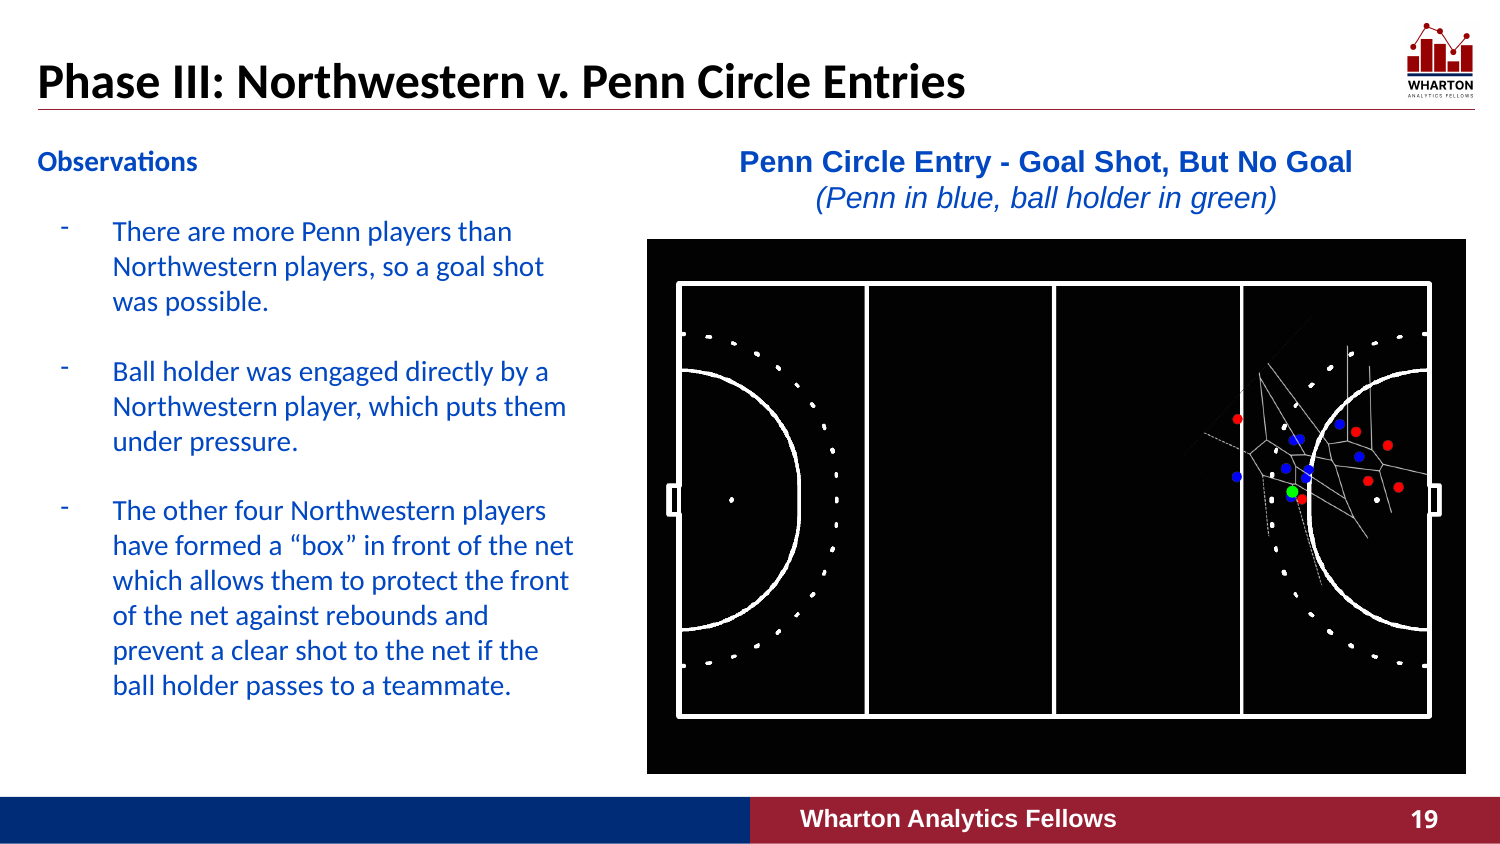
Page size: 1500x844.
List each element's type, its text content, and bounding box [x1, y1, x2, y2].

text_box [647, 239, 1466, 775]
picture [1404, 20, 1480, 104]
footer Wharton Analytics Fellows [800, 799, 1325, 836]
text_box Observations There are more Penn players than Northwestern players, so a goal shot was possible. Ball holder was engaged directly by a Northwestern player, which puts them under pressure. The other four Northwestern players have formed a “box” in front of the net which allows them to protect the front of the net against rebounds and prevent a clear shot to the net if the ball holder passes to a teammate. [37, 142, 594, 752]
slide_number ‹#› [1350, 802, 1477, 839]
text_box Penn Circle Entry - Goal Shot, But No Goal (Penn in blue, ball holder in green) [700, 142, 1407, 230]
title Phase III: Northwestern v. Penn Circle Entries [37, 40, 1400, 103]
